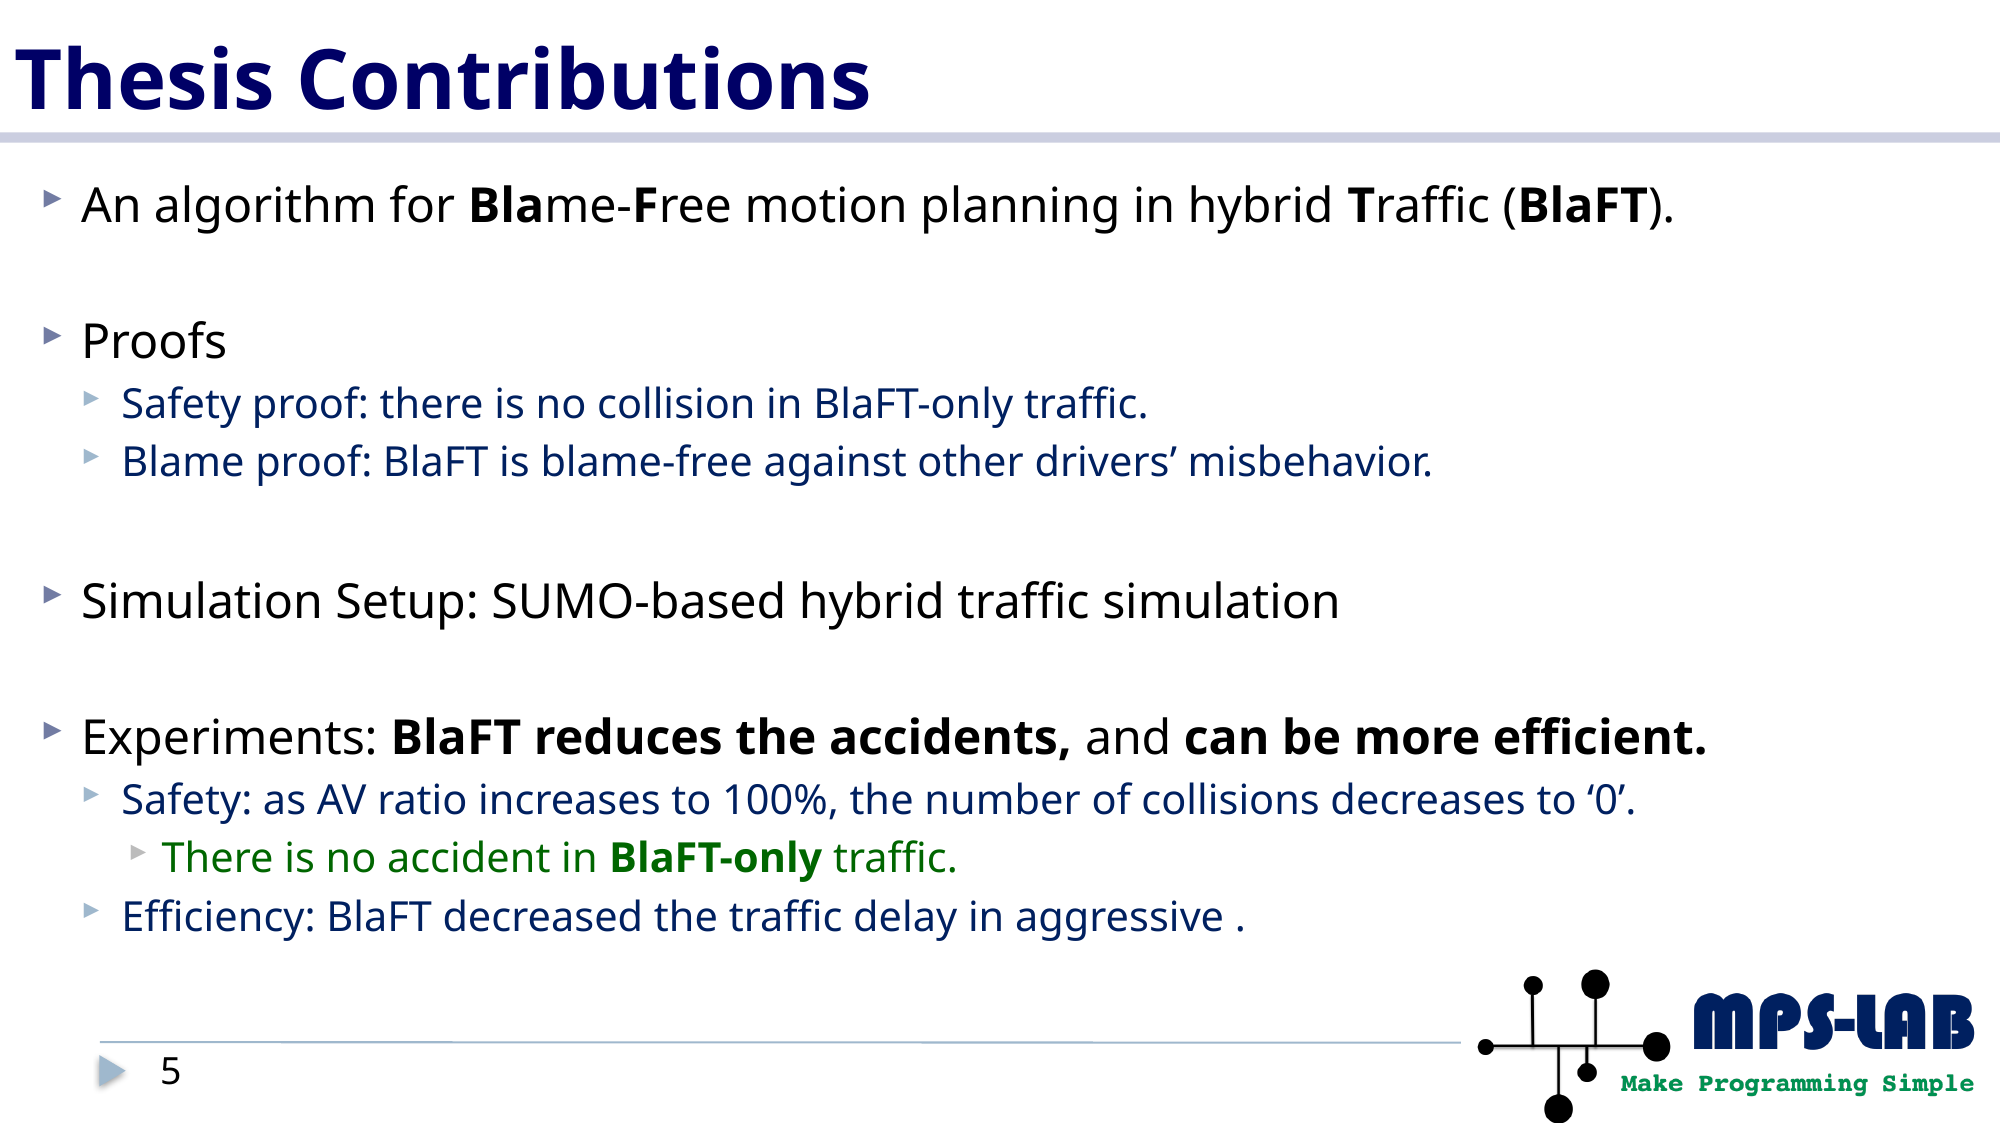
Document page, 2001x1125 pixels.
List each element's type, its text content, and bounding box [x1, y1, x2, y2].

list An algorithm for Blame-Free motion planning in hybrid Traffic (BlaFT). Proofs Safety proof: there is no collision in BlaFT-only traffic. Blame proof: BlaFT is blame-free against other drivers’ misbehavior. Simulation Setup: SUMO-based hybrid traffic simulation Experiments: BlaFT reduces the accidents, and can be more efficient. Safety: as AV ratio increases to 100%, the number of collisions decreases to ‘0’. There is no accident in BlaFT-only traffic. Efficiency: BlaFT decreased the traffic delay in aggressive . [25, 166, 1987, 956]
slide_number 5 [145, 1039, 353, 1100]
title Thesis Contributions [0, 0, 2000, 134]
picture [1477, 950, 2001, 1123]
